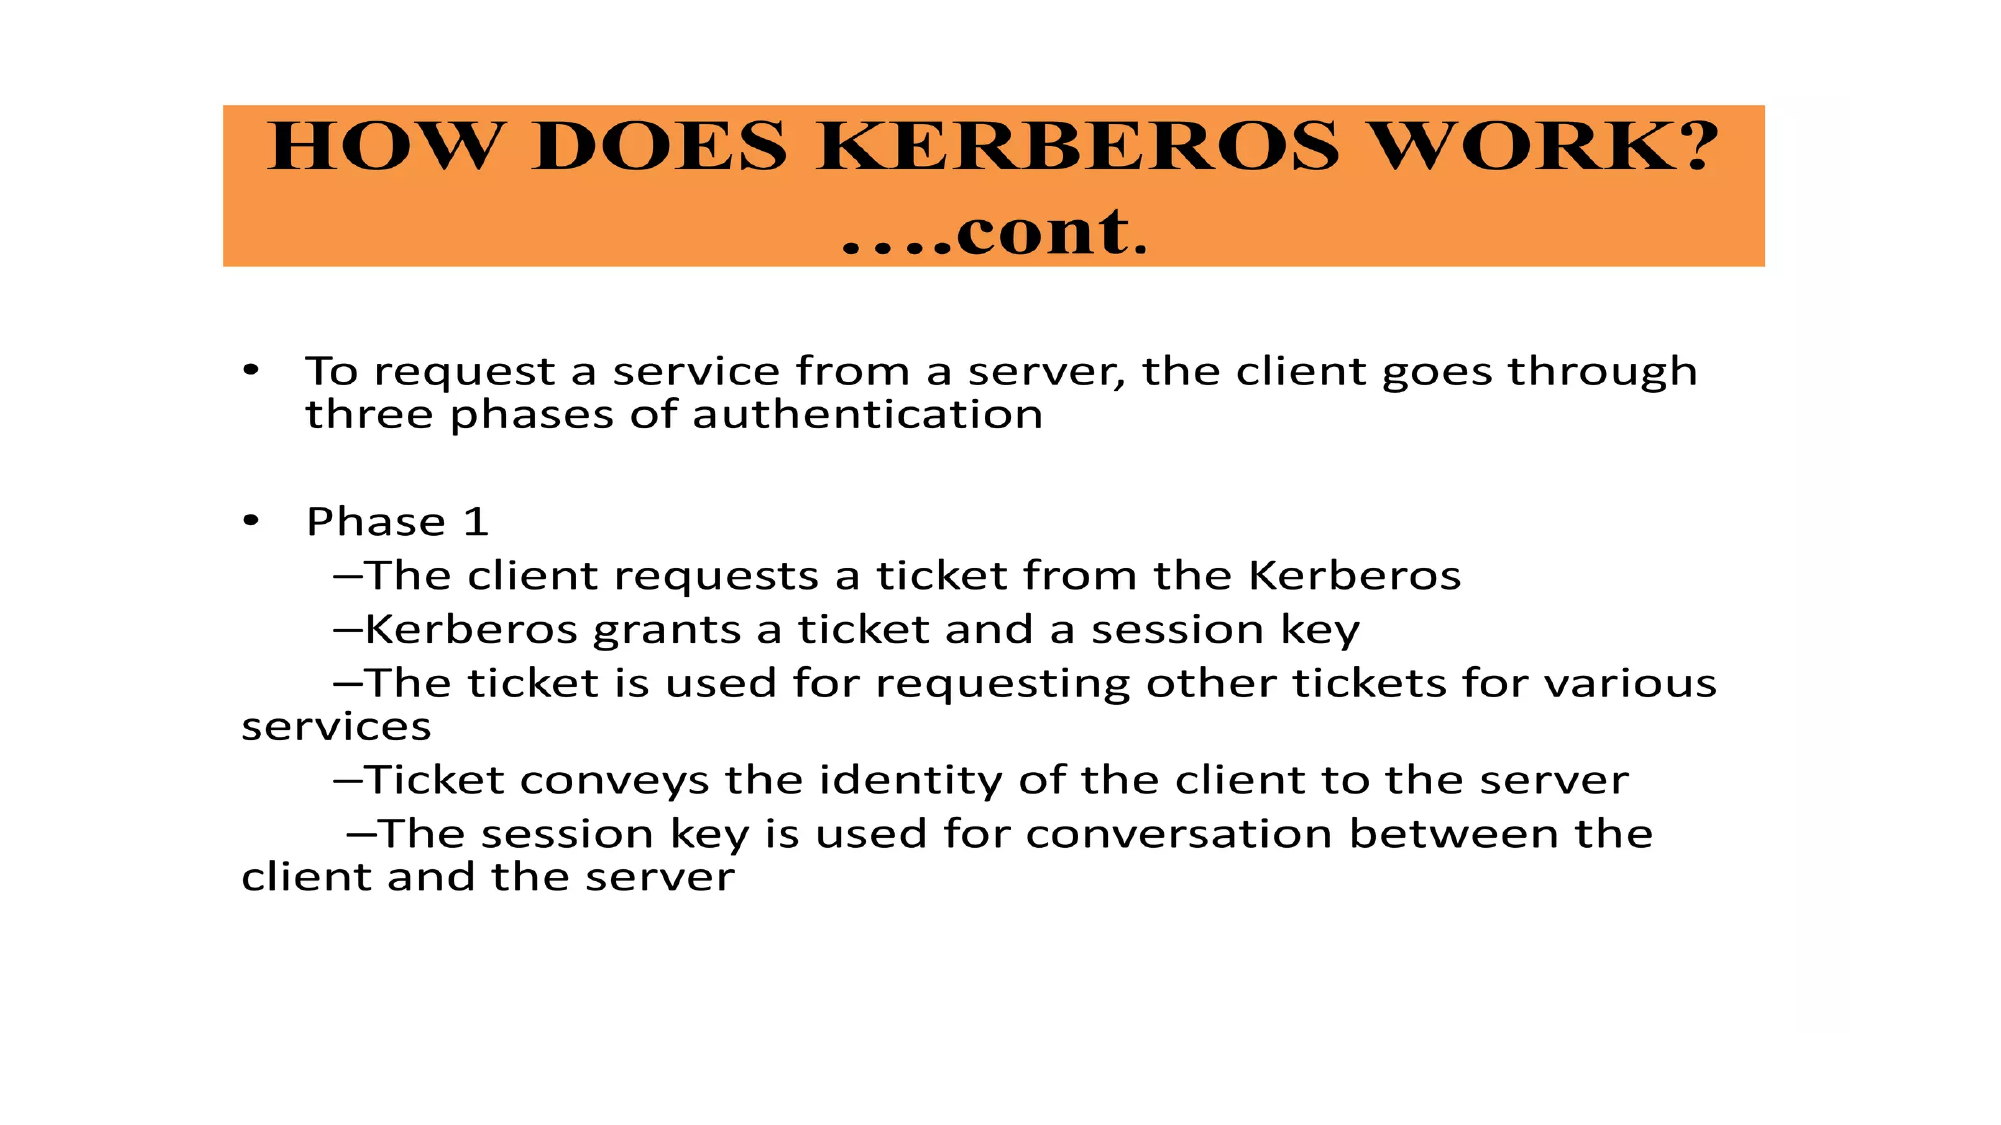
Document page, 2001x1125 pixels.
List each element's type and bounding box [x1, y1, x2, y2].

list [136, 65, 1850, 1034]
